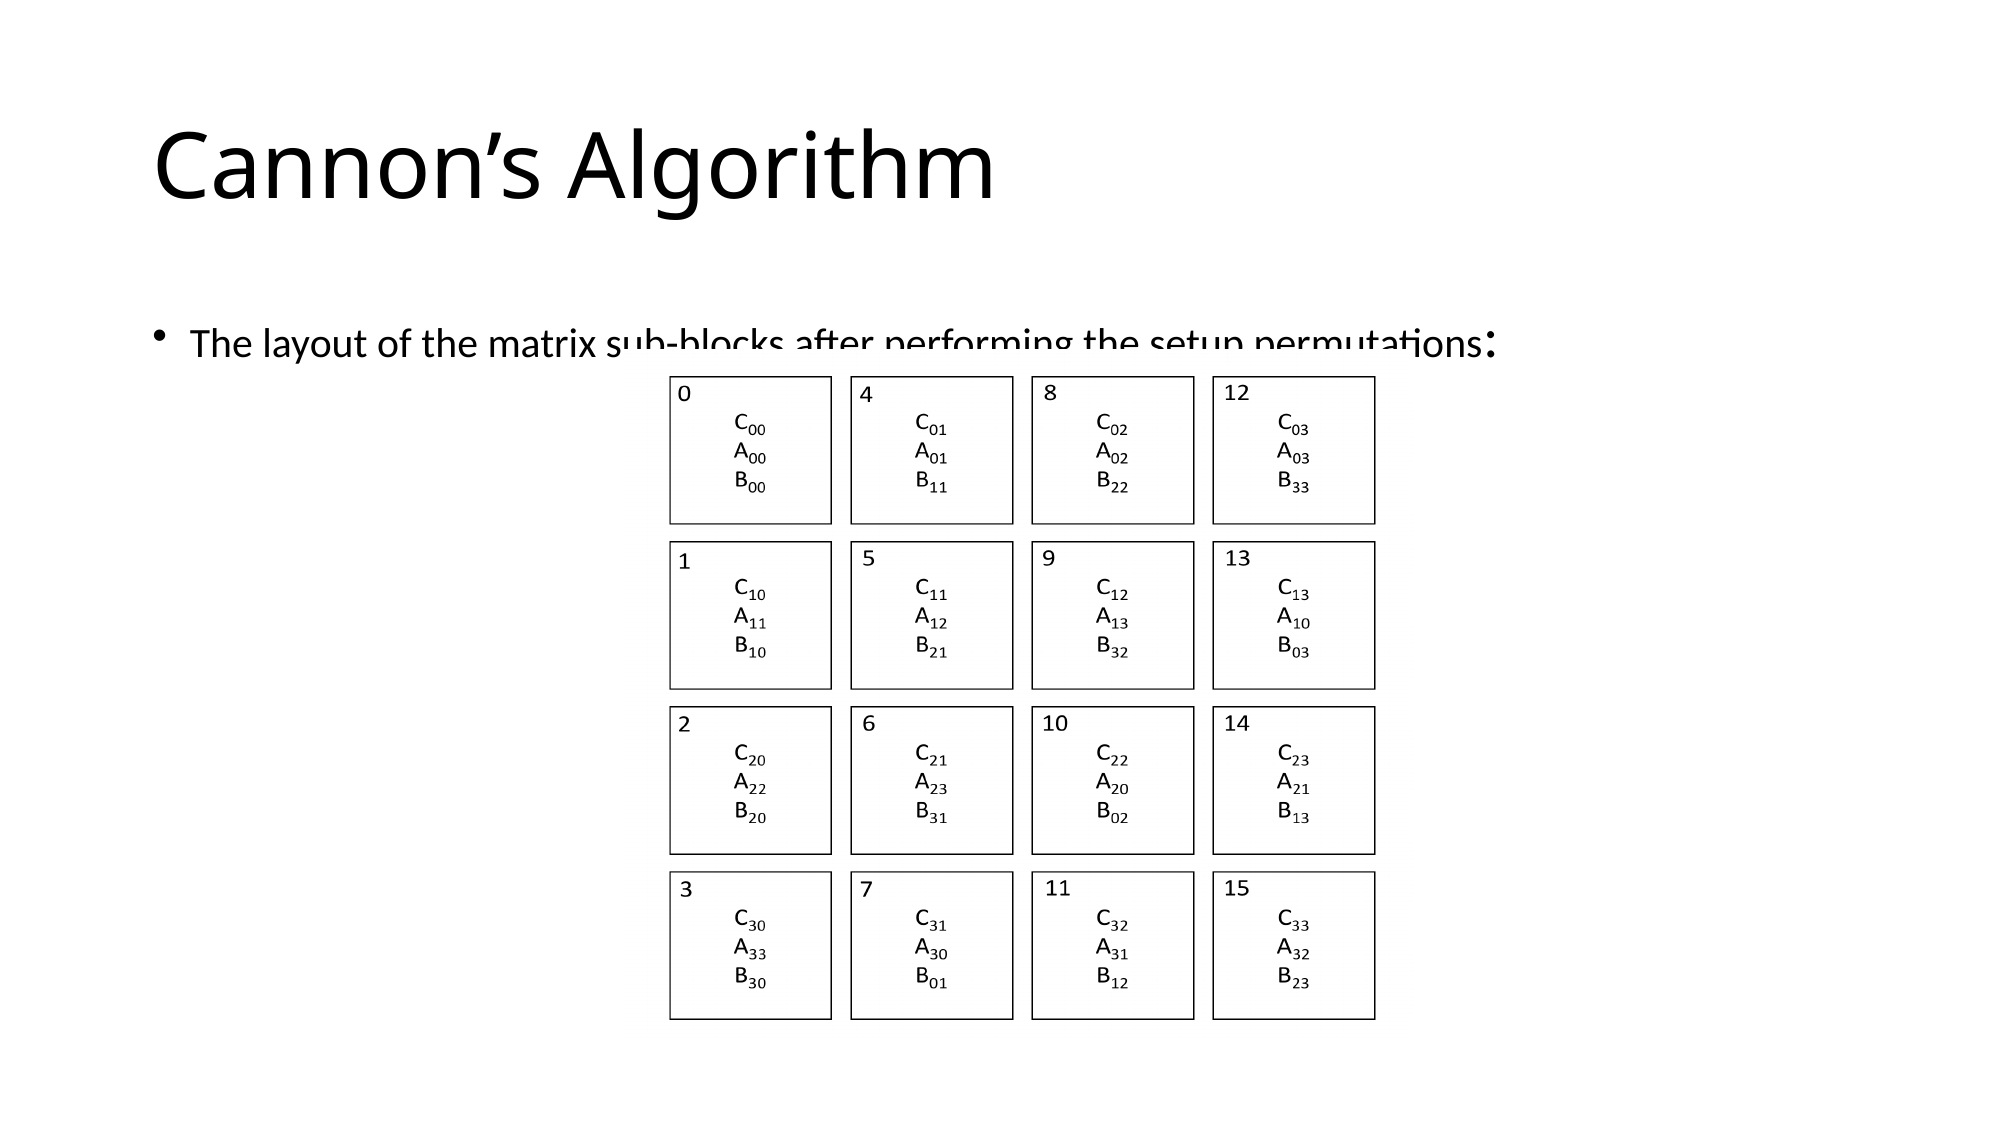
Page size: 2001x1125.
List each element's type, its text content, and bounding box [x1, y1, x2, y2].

title Cannon’s Algorithm [137, 59, 1863, 278]
picture [624, 349, 1413, 1038]
list The layout of the matrix sub-blocks after performing the setup permutations: [137, 299, 1863, 1014]
